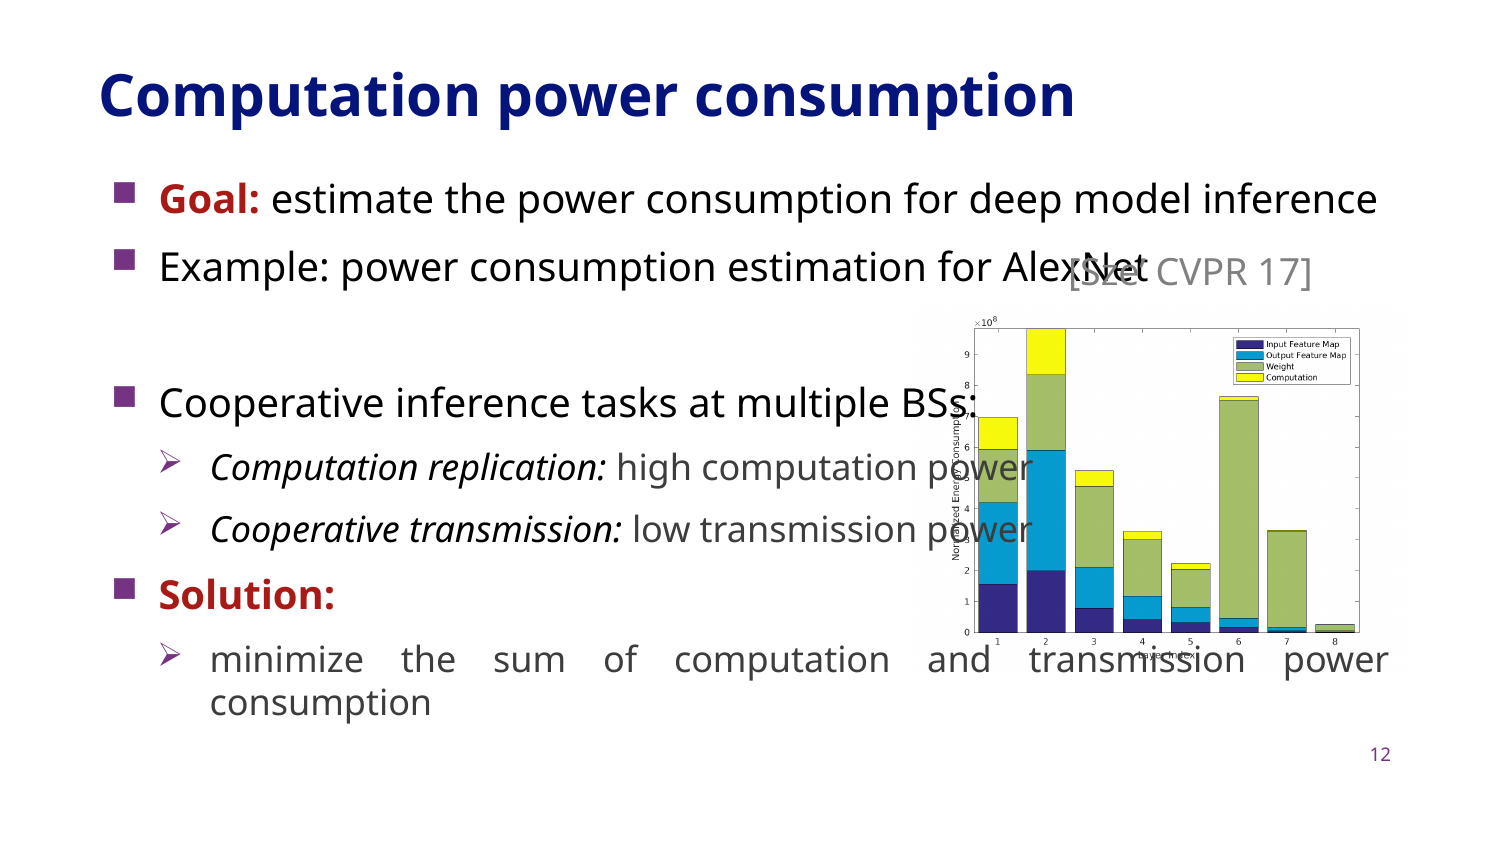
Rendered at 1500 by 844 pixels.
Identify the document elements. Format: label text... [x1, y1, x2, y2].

list Goal: estimate the power consumption for deep model inference Example: power consumption estimation for AlexNet Cooperative inference tasks at multiple BSs: Computation replication: high computation power Cooperative transmission: low transmission power Solution: minimize the sum of computation and transmission power consumption [95, 165, 1406, 761]
picture [909, 300, 1407, 674]
text_box [Sze’ CVPR 17] [978, 240, 1343, 298]
title Computation power consumption [83, 41, 1406, 136]
slide_number 12 [1279, 732, 1406, 778]
